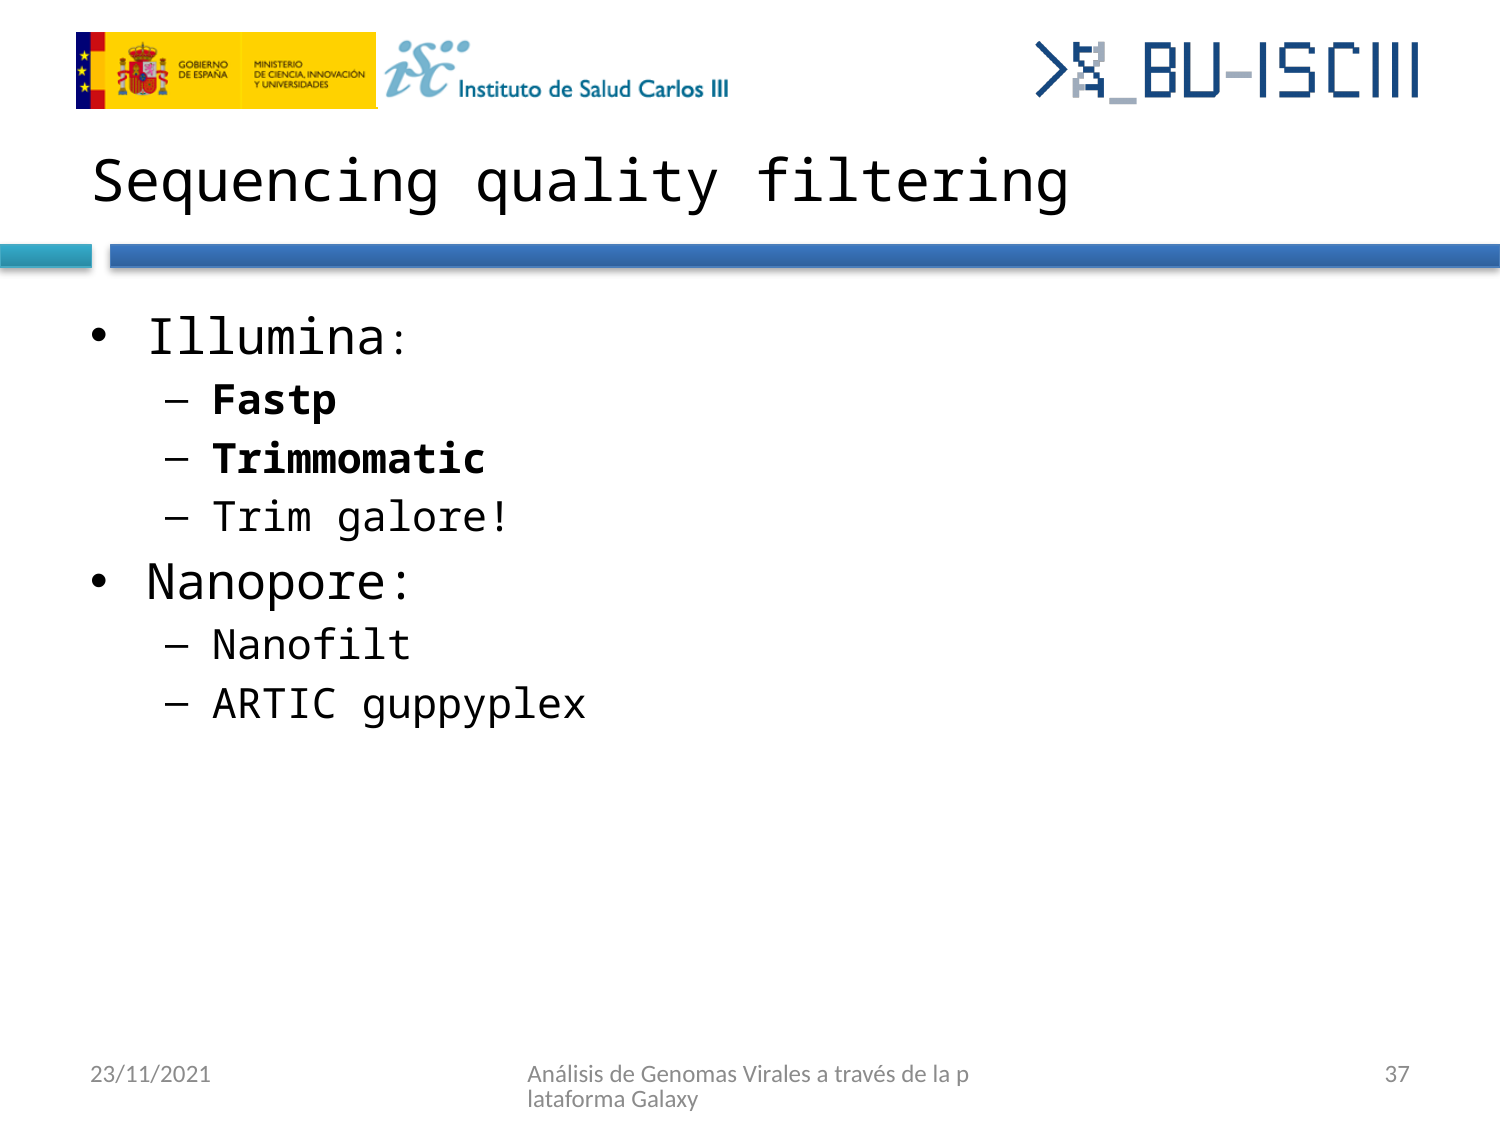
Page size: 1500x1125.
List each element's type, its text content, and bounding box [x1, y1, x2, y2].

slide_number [75, 1042, 425, 1103]
title Sequencing quality filtering [75, 113, 1425, 244]
picture [76, 32, 809, 109]
slide_number 37 [1074, 1042, 1425, 1103]
picture [1021, 0, 1436, 138]
footer Análisis de Genomas Virales a través de la plataforma Galaxy [512, 1042, 988, 1103]
list Illumina: Fastp Trimmomatic Trim galore! Nanopore: Nanofilt ARTIC guppyplex [75, 297, 1425, 988]
